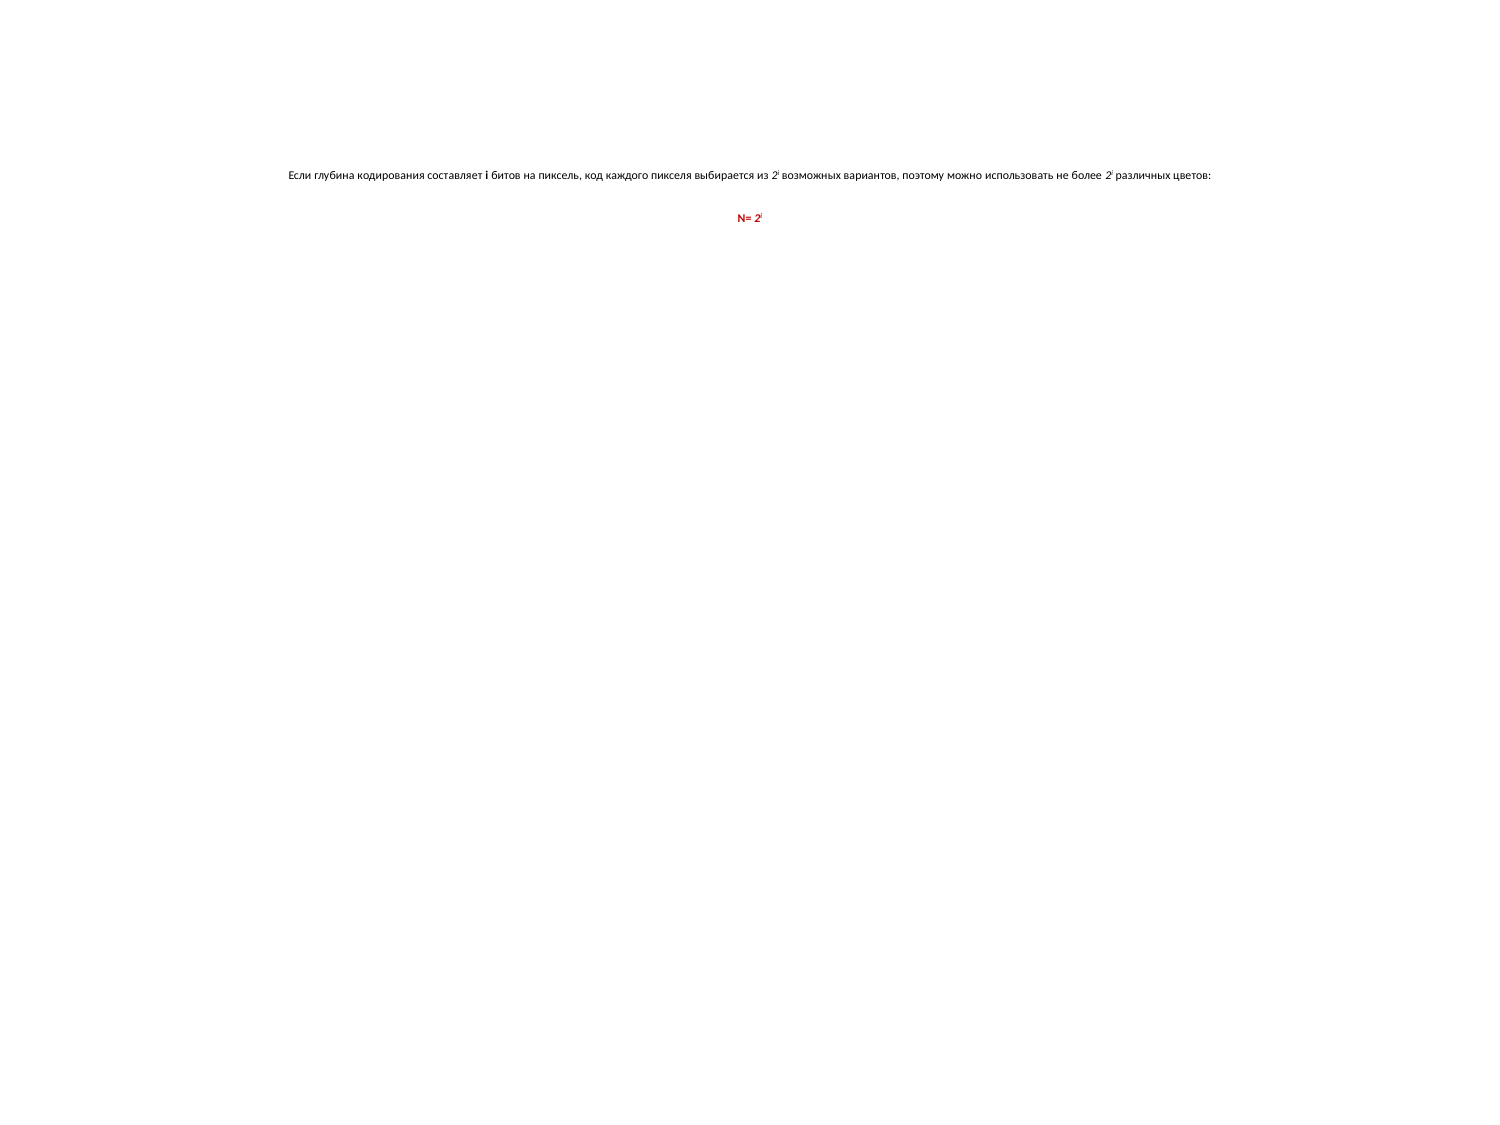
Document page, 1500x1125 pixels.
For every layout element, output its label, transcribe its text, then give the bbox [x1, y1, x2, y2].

title Если глубина кодирования составляет i битов на пиксель, код каждого пикселя выбирается из 2i возможных вариантов, поэтому можно использовать не более 2i различных цветов: N= 2i [75, 45, 1425, 233]
